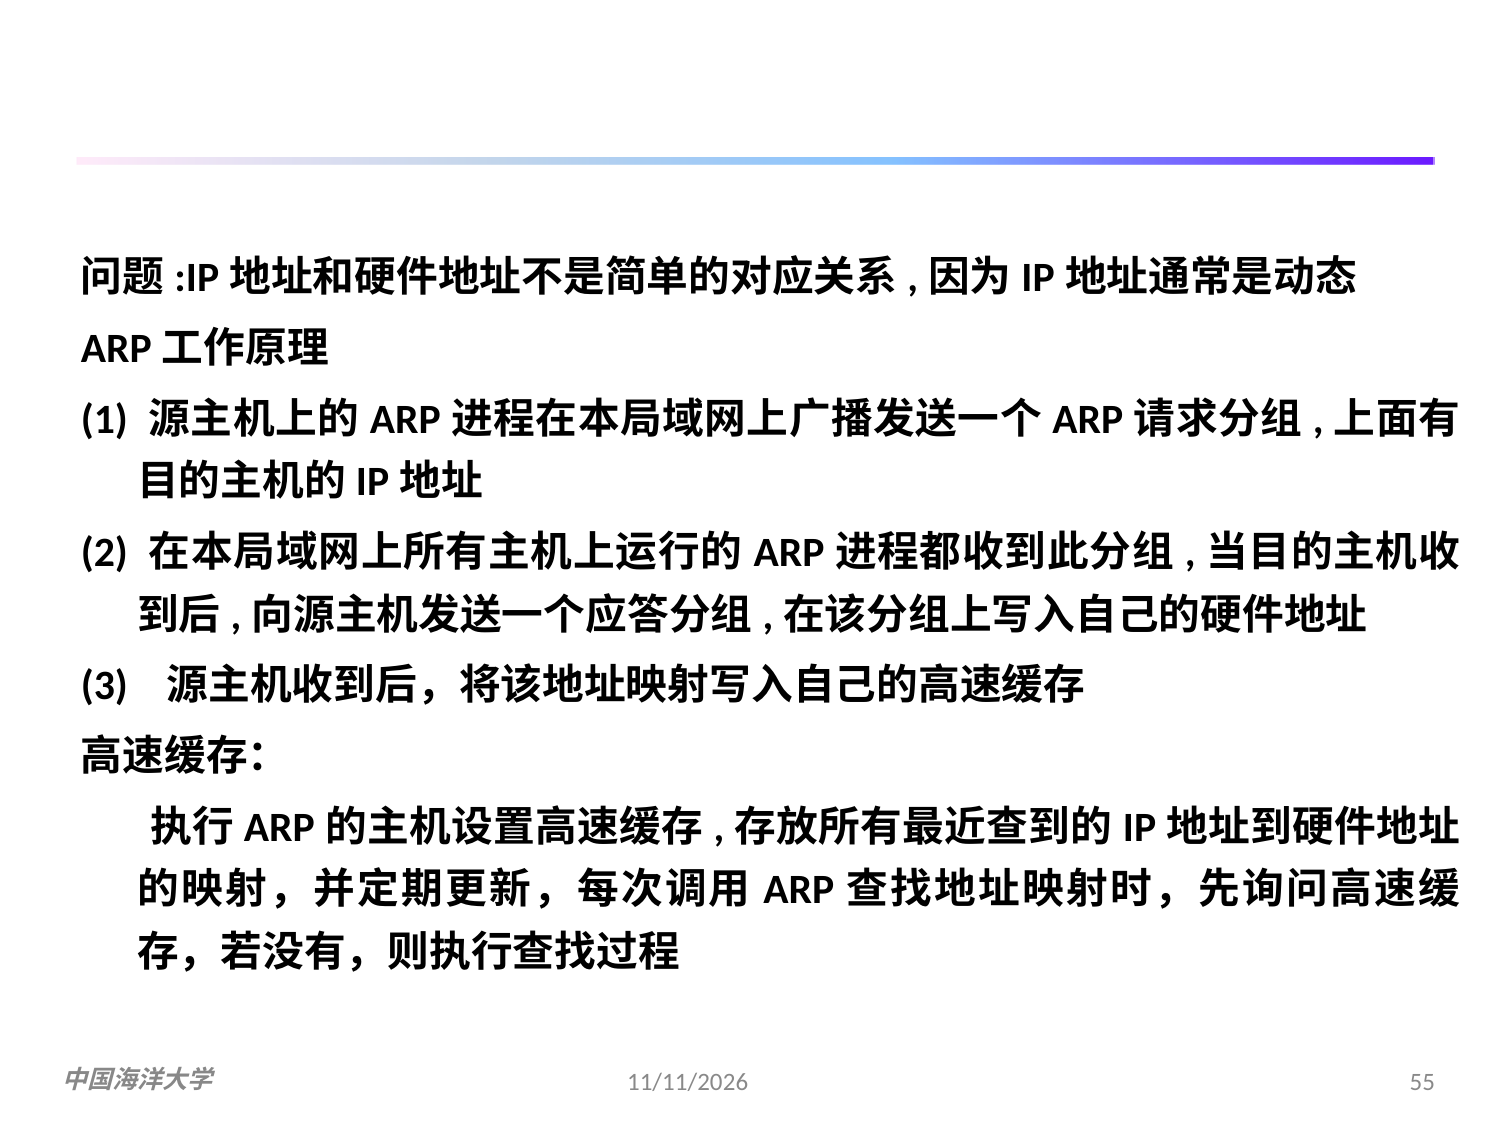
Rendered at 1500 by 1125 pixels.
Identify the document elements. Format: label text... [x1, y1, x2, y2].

picture [76, 156, 1435, 165]
list 问题:IP地址和硬件地址不是简单的对应关系,因为IP地址通常是动态 ARP工作原理 (1) 源主机上的ARP进程在本局域网上广播发送一个ARP请求分组,上面有目的主机的IP地址 (2) 在本局域网上所有主机上运行的ARP进程都收到此分组,当目的主机收到后,向源主机发送一个应答分组,在该分组上写入自己的硬件地址 (3) 源主机收到后，将该地址映射写入自己的高速缓存 高速缓存： 执行ARP的主机设置高速缓存,存放所有最近查到的IP地址到硬件地址的映射，并定期更新，每次调用ARP查找地址映射时，先询问高速缓存，若没有，则执行查找过程 [66, 230, 1475, 925]
